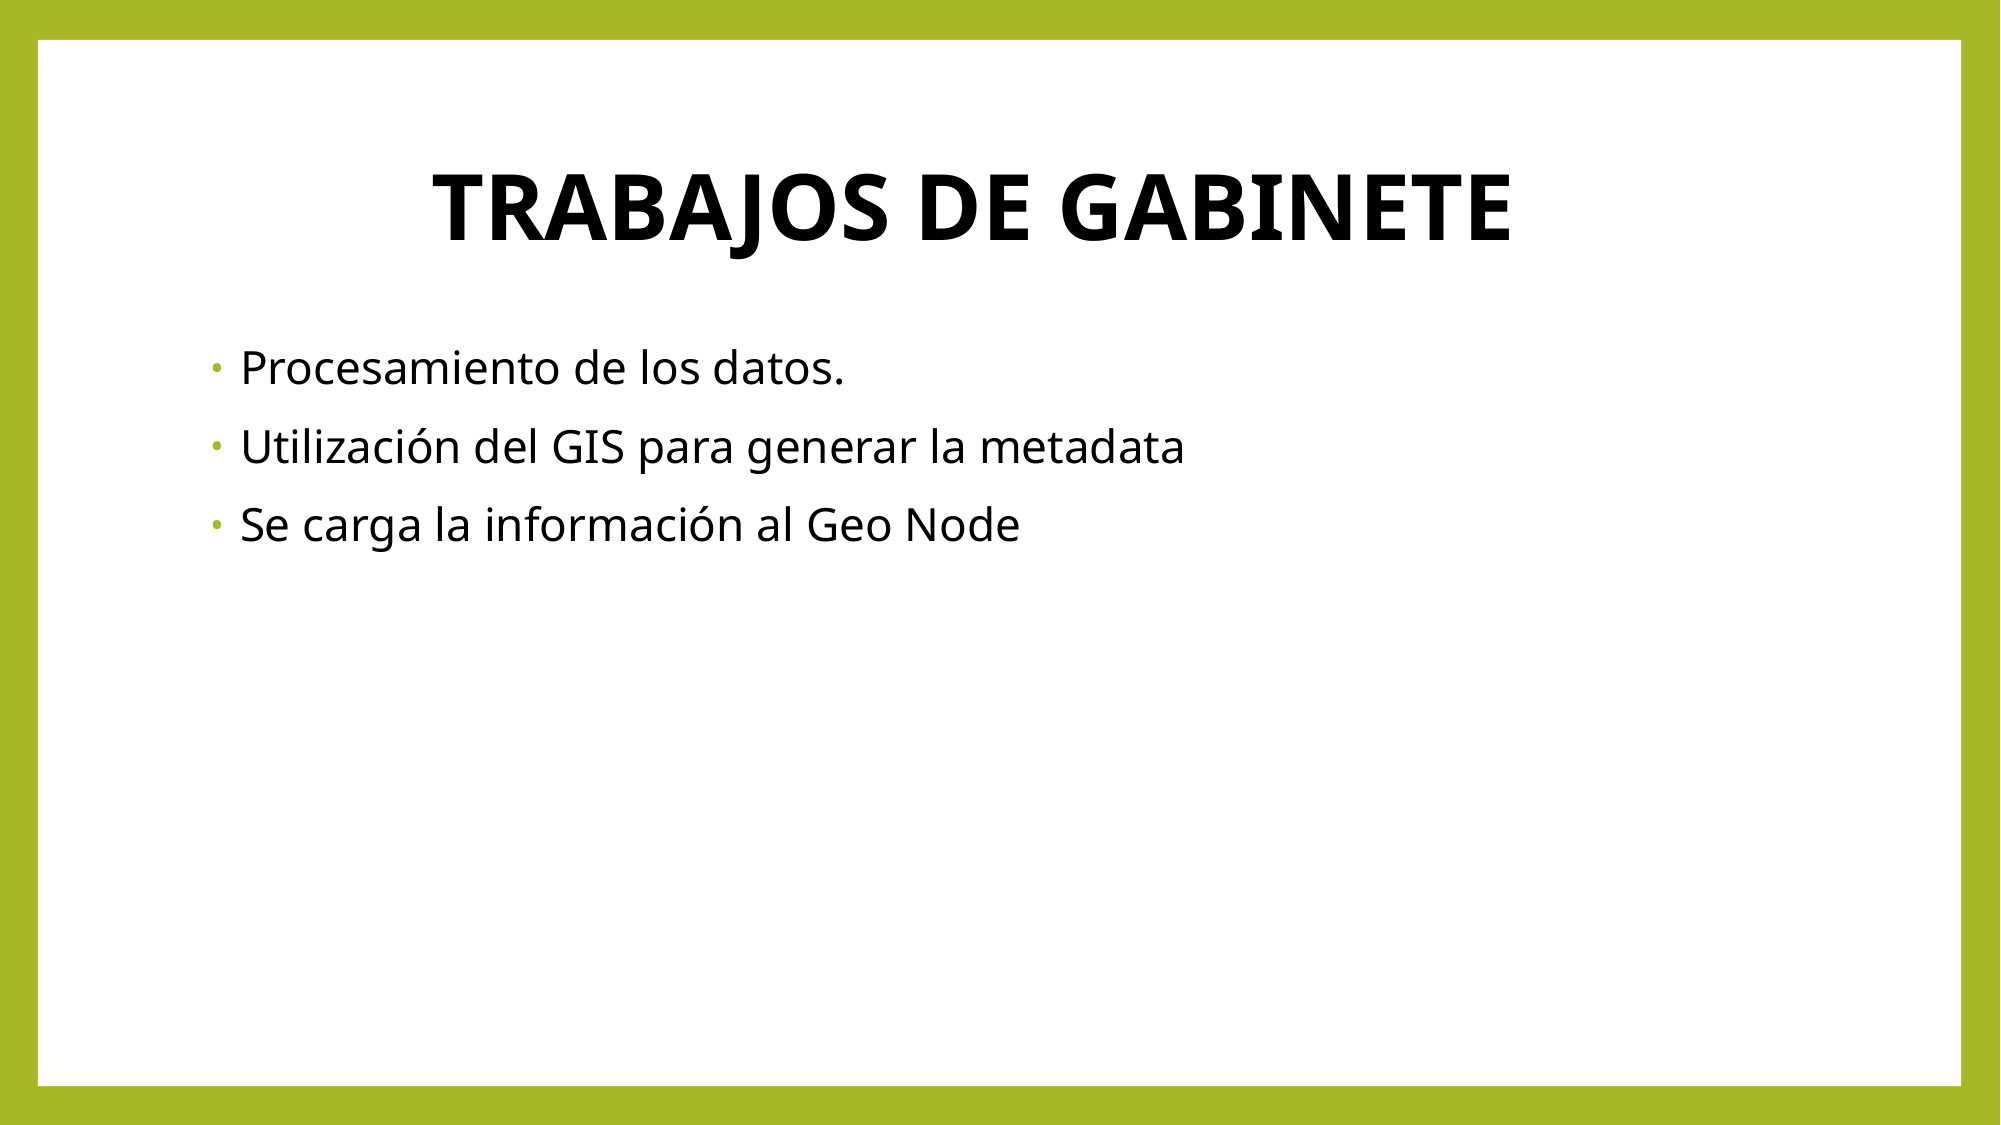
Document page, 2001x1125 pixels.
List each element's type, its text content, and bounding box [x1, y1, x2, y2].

list Procesamiento de los datos. Utilización del GIS para generar la metadata Se carga la información al Geo Node [187, 337, 1808, 1000]
title TRABAJOS DE GABINETE [187, 99, 1808, 323]
